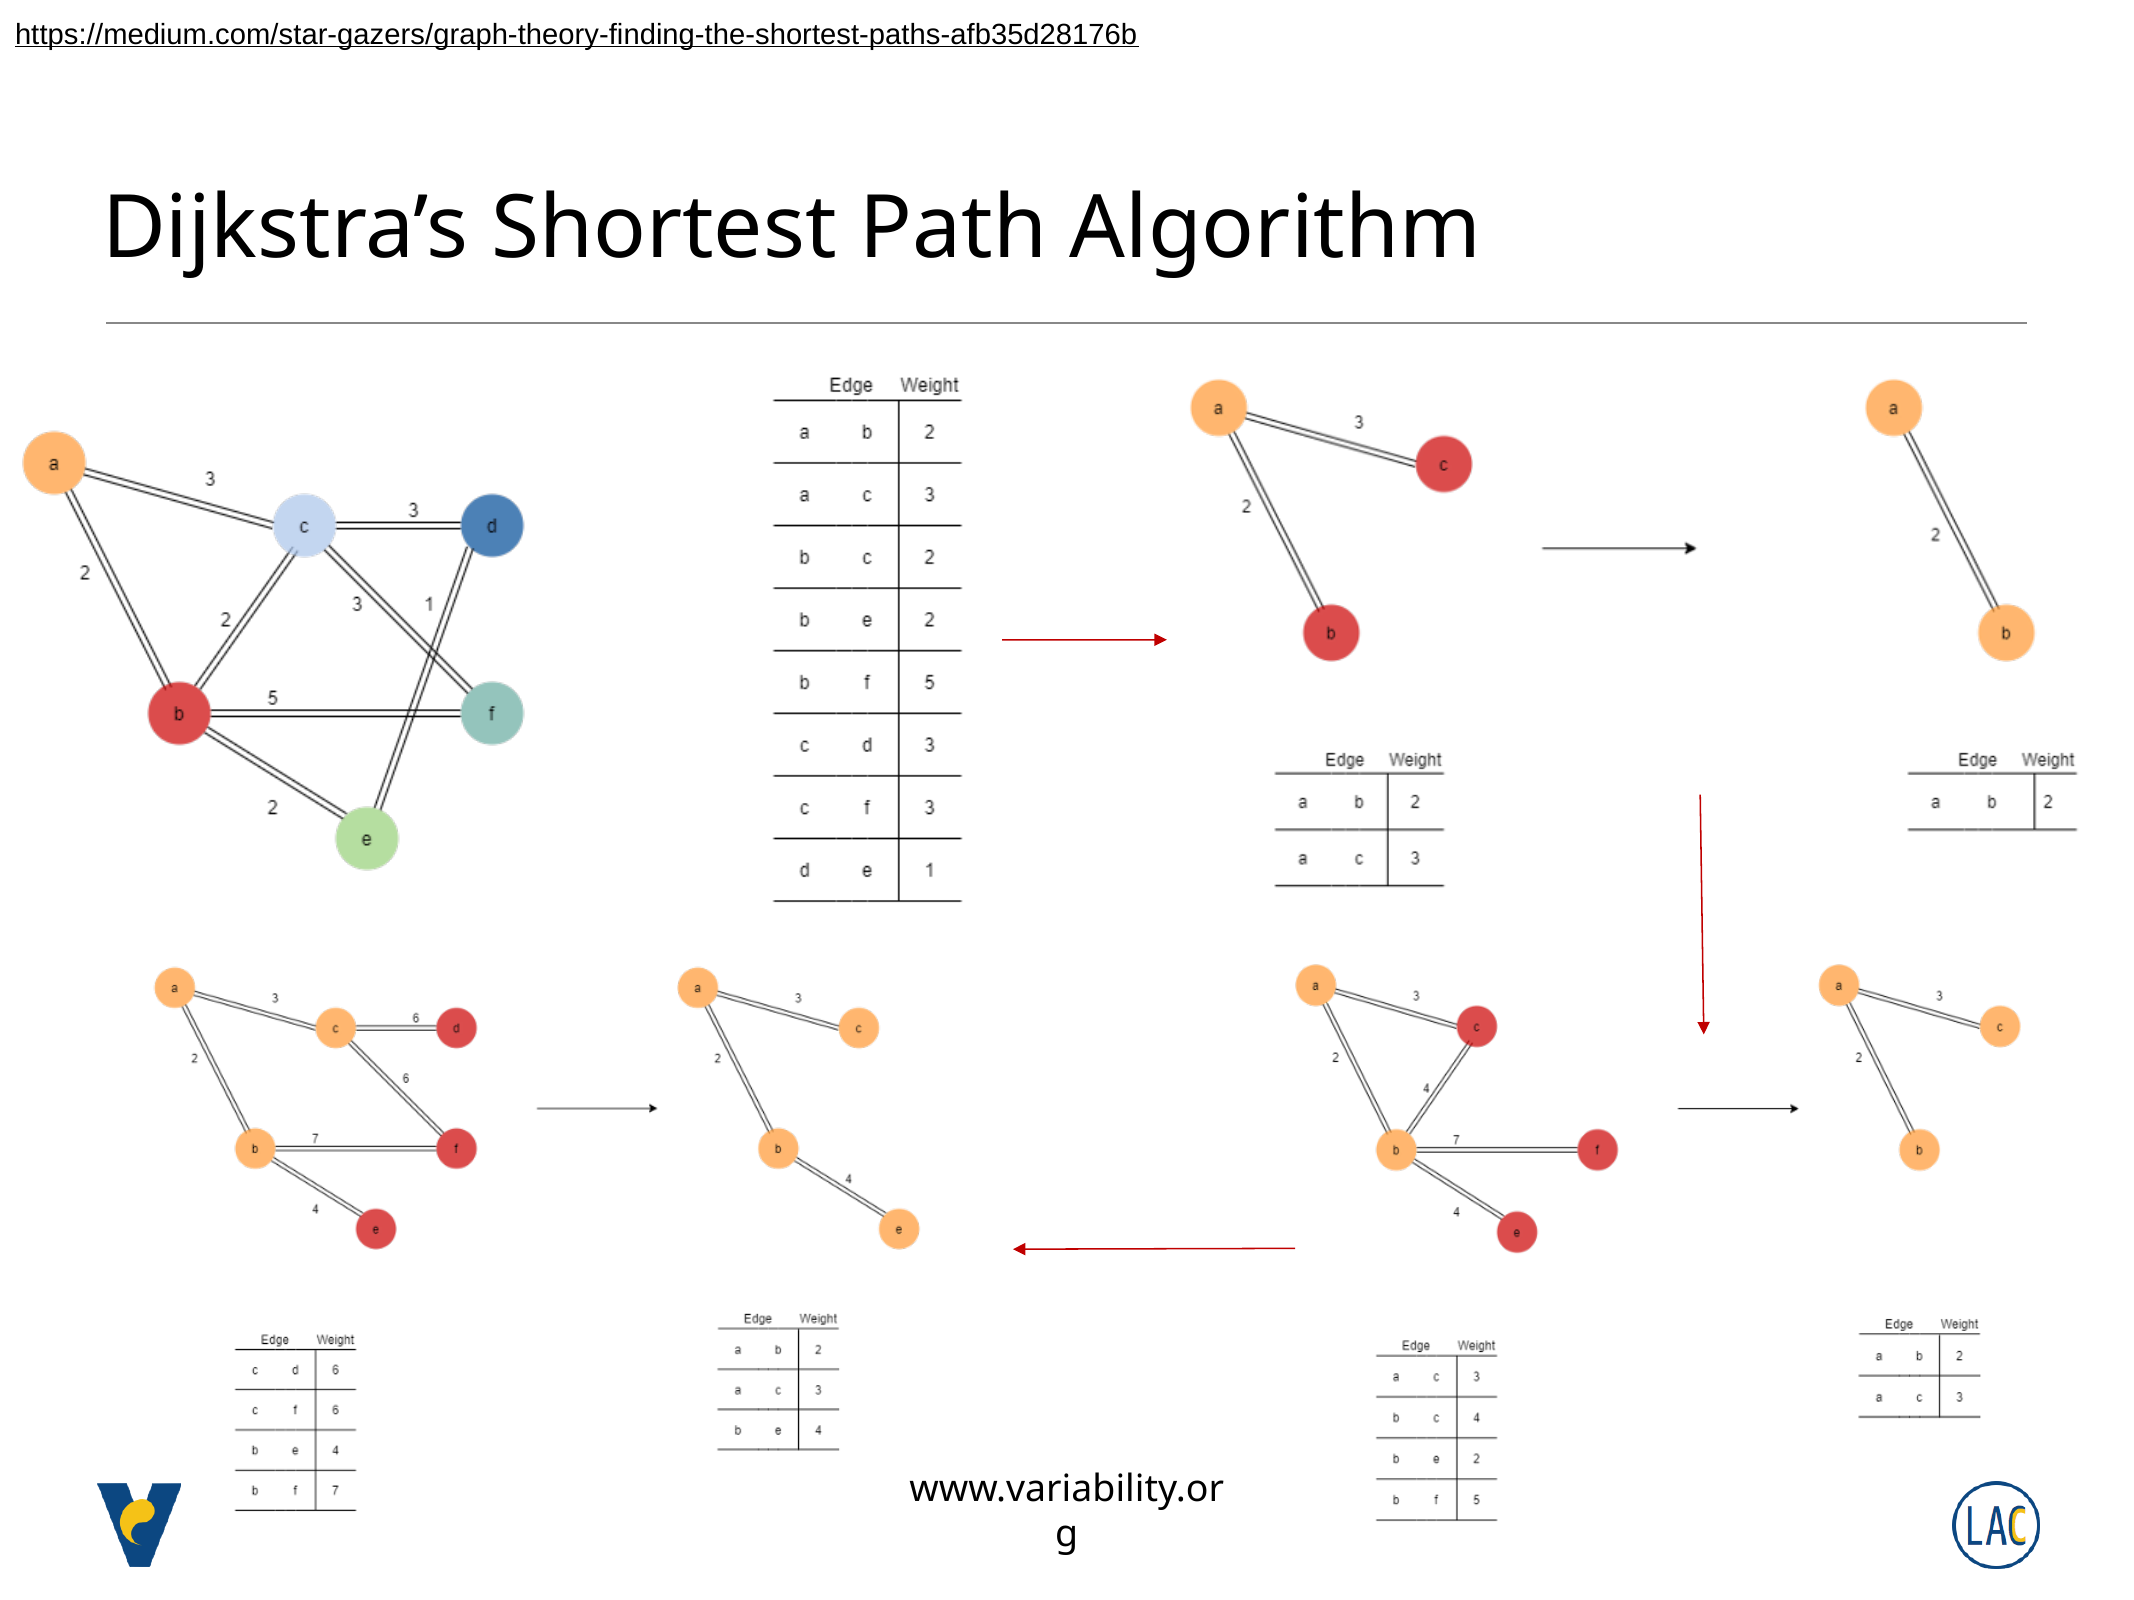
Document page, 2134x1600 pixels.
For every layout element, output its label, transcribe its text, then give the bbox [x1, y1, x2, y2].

picture [1166, 367, 2109, 912]
picture [97, 951, 935, 1567]
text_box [1699, 794, 1705, 1035]
text_box https://medium.com/star-gazers/graph-theory-finding-the-shortest-paths-afb35d28176b [0, 0, 1275, 65]
picture [1294, 960, 2040, 1569]
title Dijkstra’s Shortest Path Algorithm [93, 54, 2040, 284]
picture [0, 352, 1003, 928]
